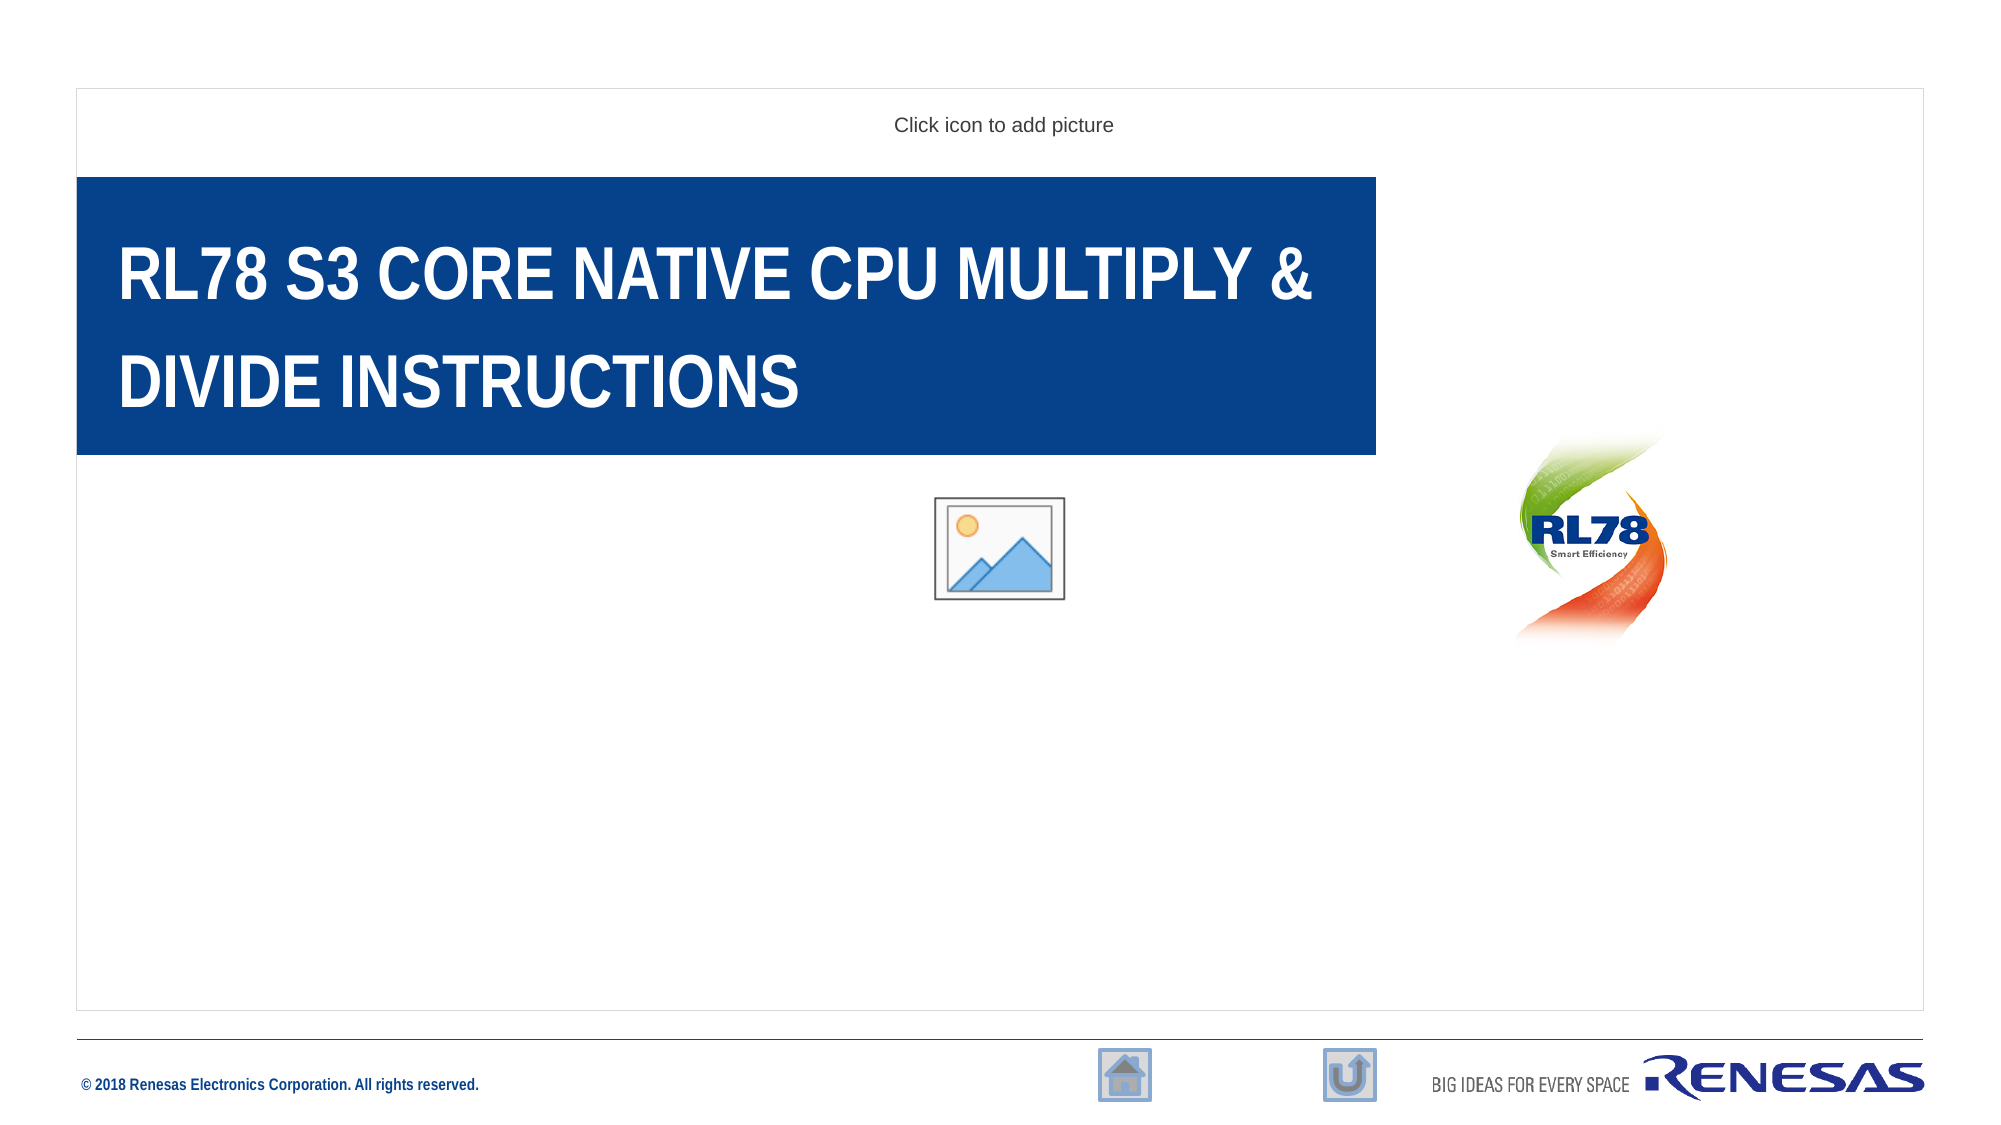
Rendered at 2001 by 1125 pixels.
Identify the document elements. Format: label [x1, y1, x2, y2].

picture [1425, 1049, 1933, 1106]
picture [76, 88, 1923, 1010]
